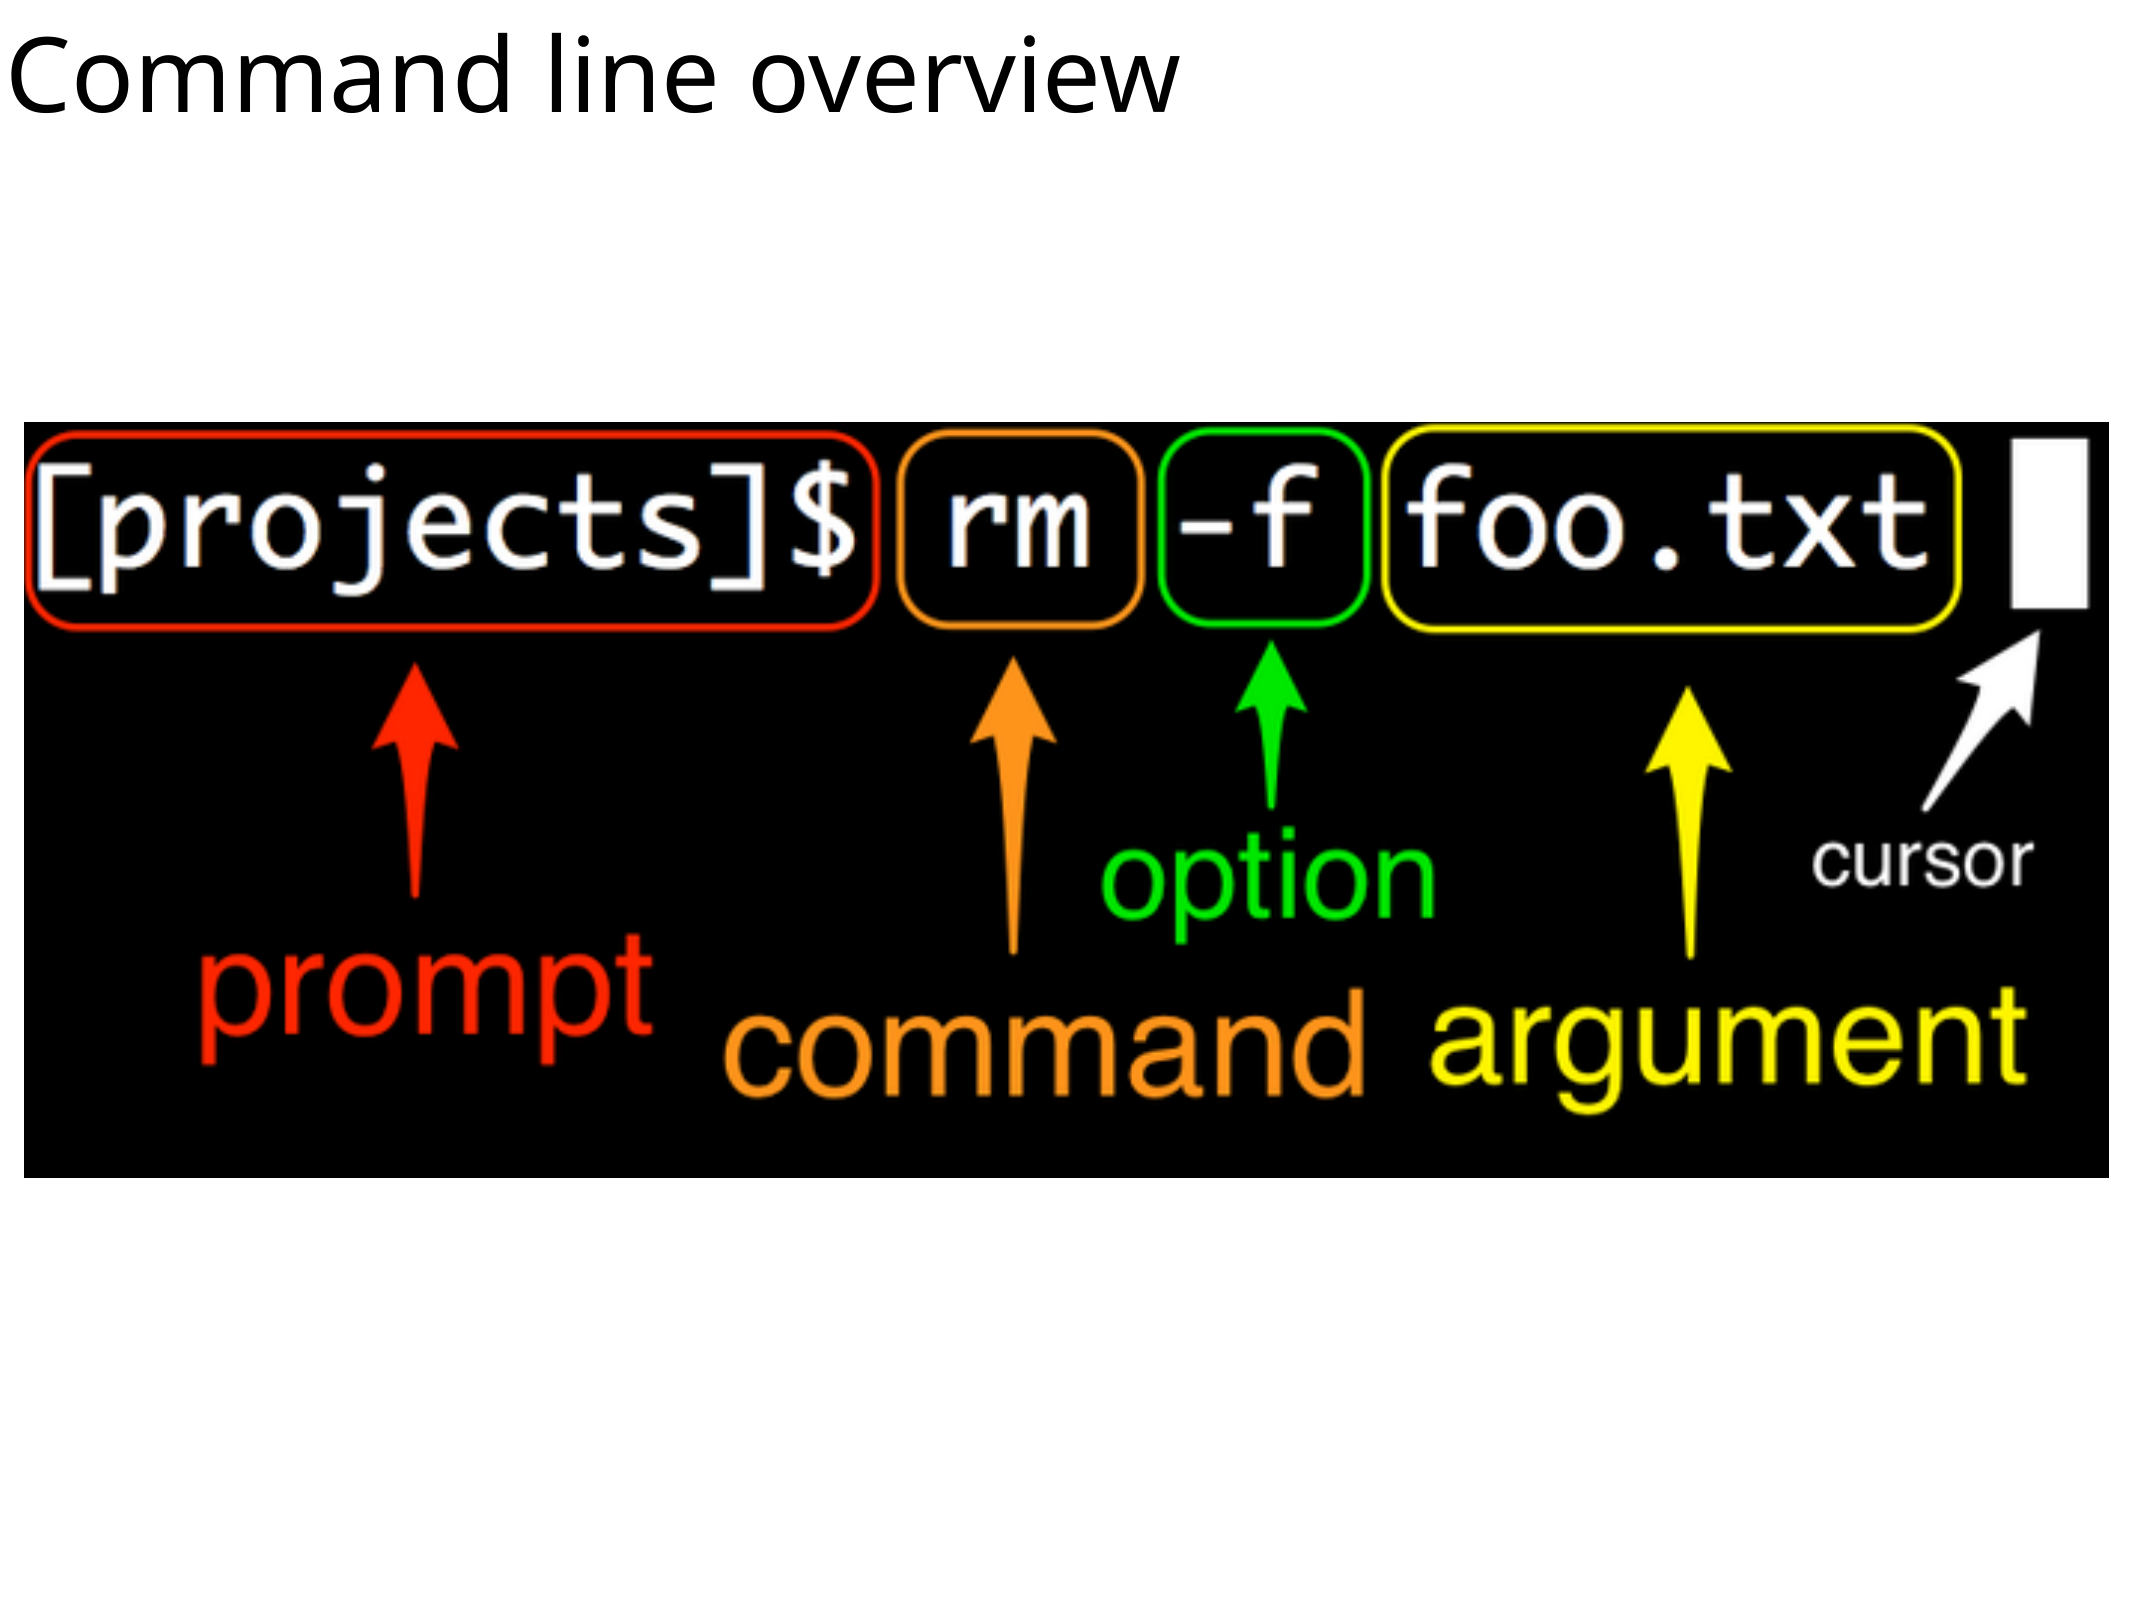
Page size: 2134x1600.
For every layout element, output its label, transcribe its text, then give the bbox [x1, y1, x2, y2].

picture [24, 421, 2109, 1179]
title Command line overview [0, 0, 1522, 149]
